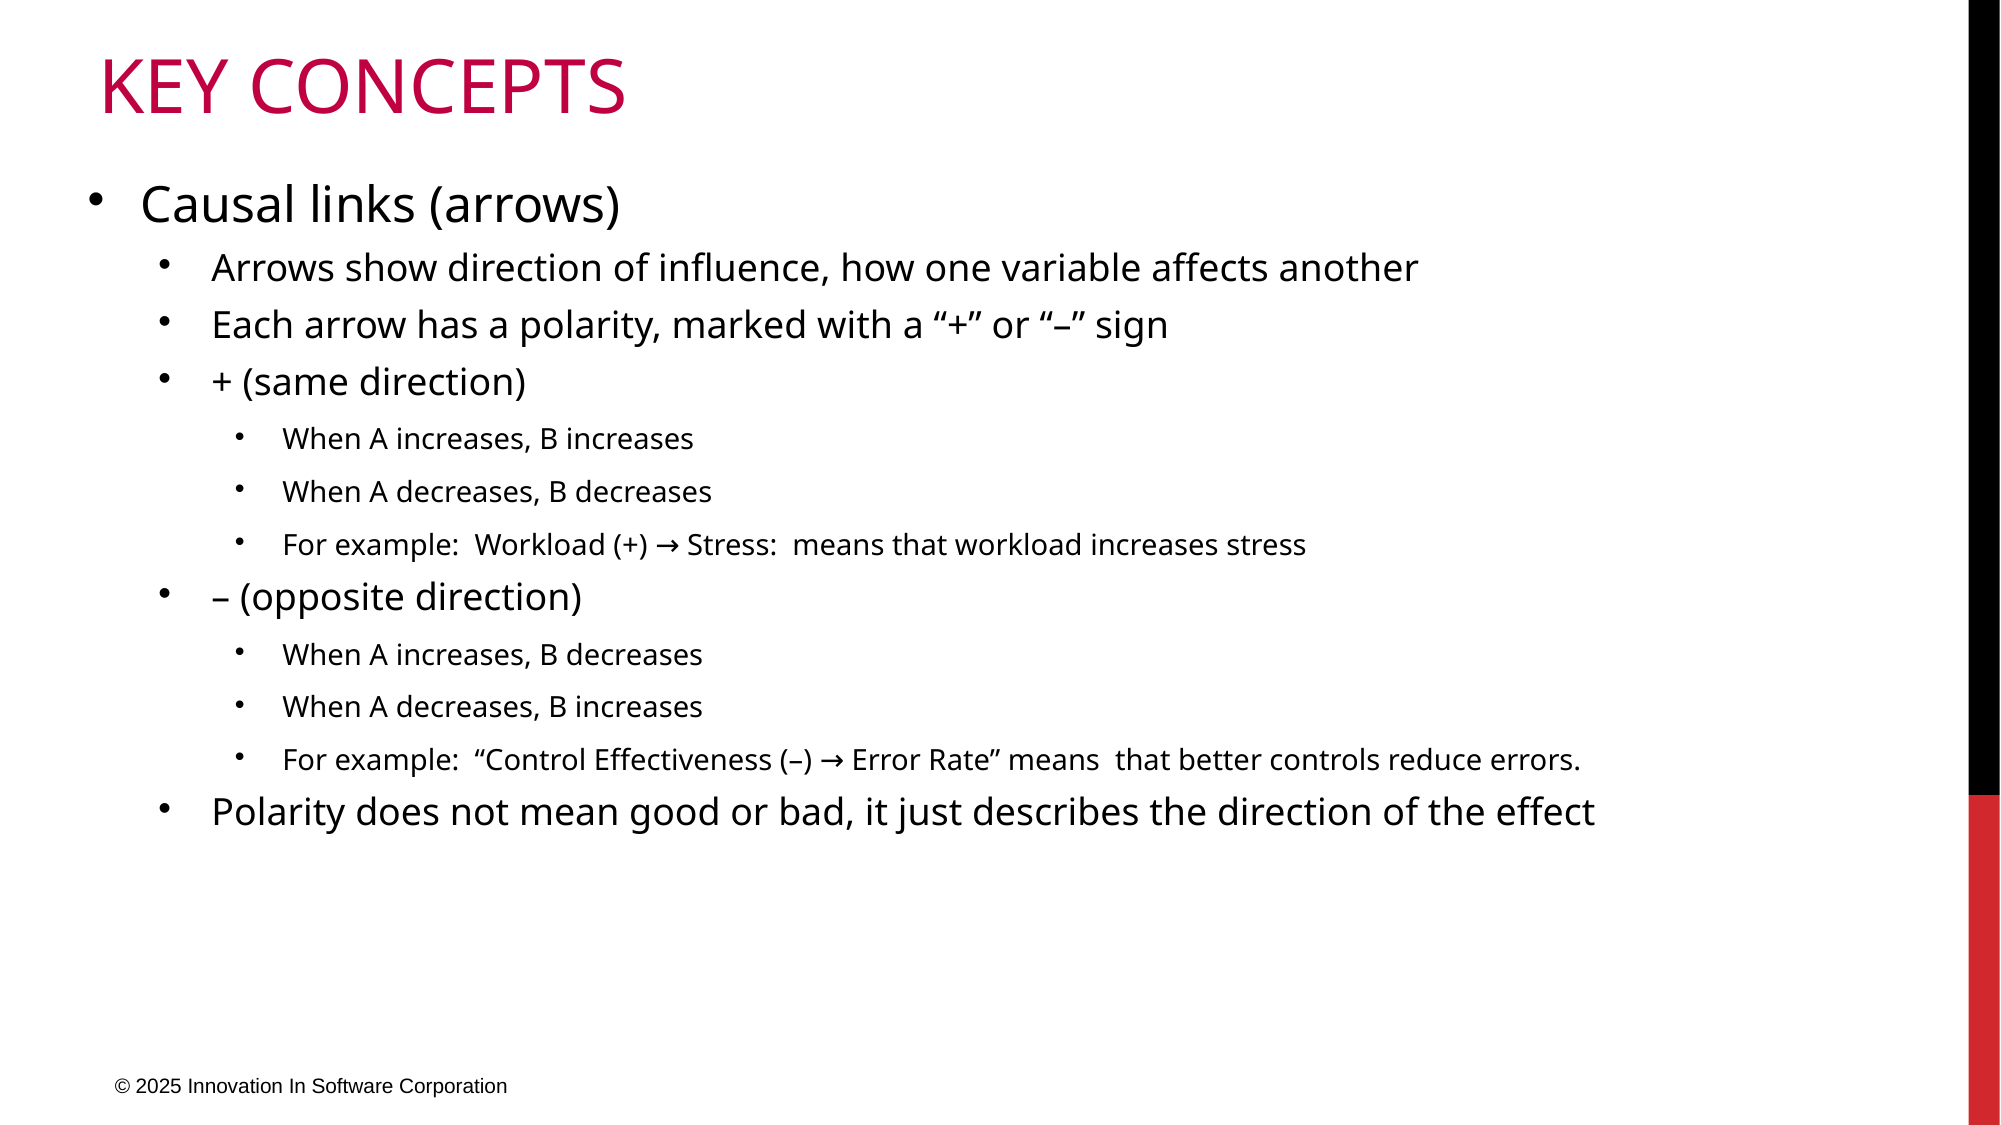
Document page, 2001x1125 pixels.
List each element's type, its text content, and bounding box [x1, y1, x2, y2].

footer © 2025 Innovation In Software Corporation [99, 1065, 850, 1112]
title Key Concepts [98, 0, 1770, 186]
list Causal links (arrows) Arrows show direction of influence, how one variable affects another Each arrow has a polarity, marked with a “+” or “–” sign + (same direction) When A increases, B increases When A decreases, B decreases For example: Workload (+) → Stress: means that workload increases stress – (opposite direction) When A increases, B decreases When A decreases, B increases For example: “Control Effectiveness (–) → Error Rate” means that better controls reduce errors. Polarity does not mean good or bad, it just describes the direction of the effect [69, 172, 1766, 990]
